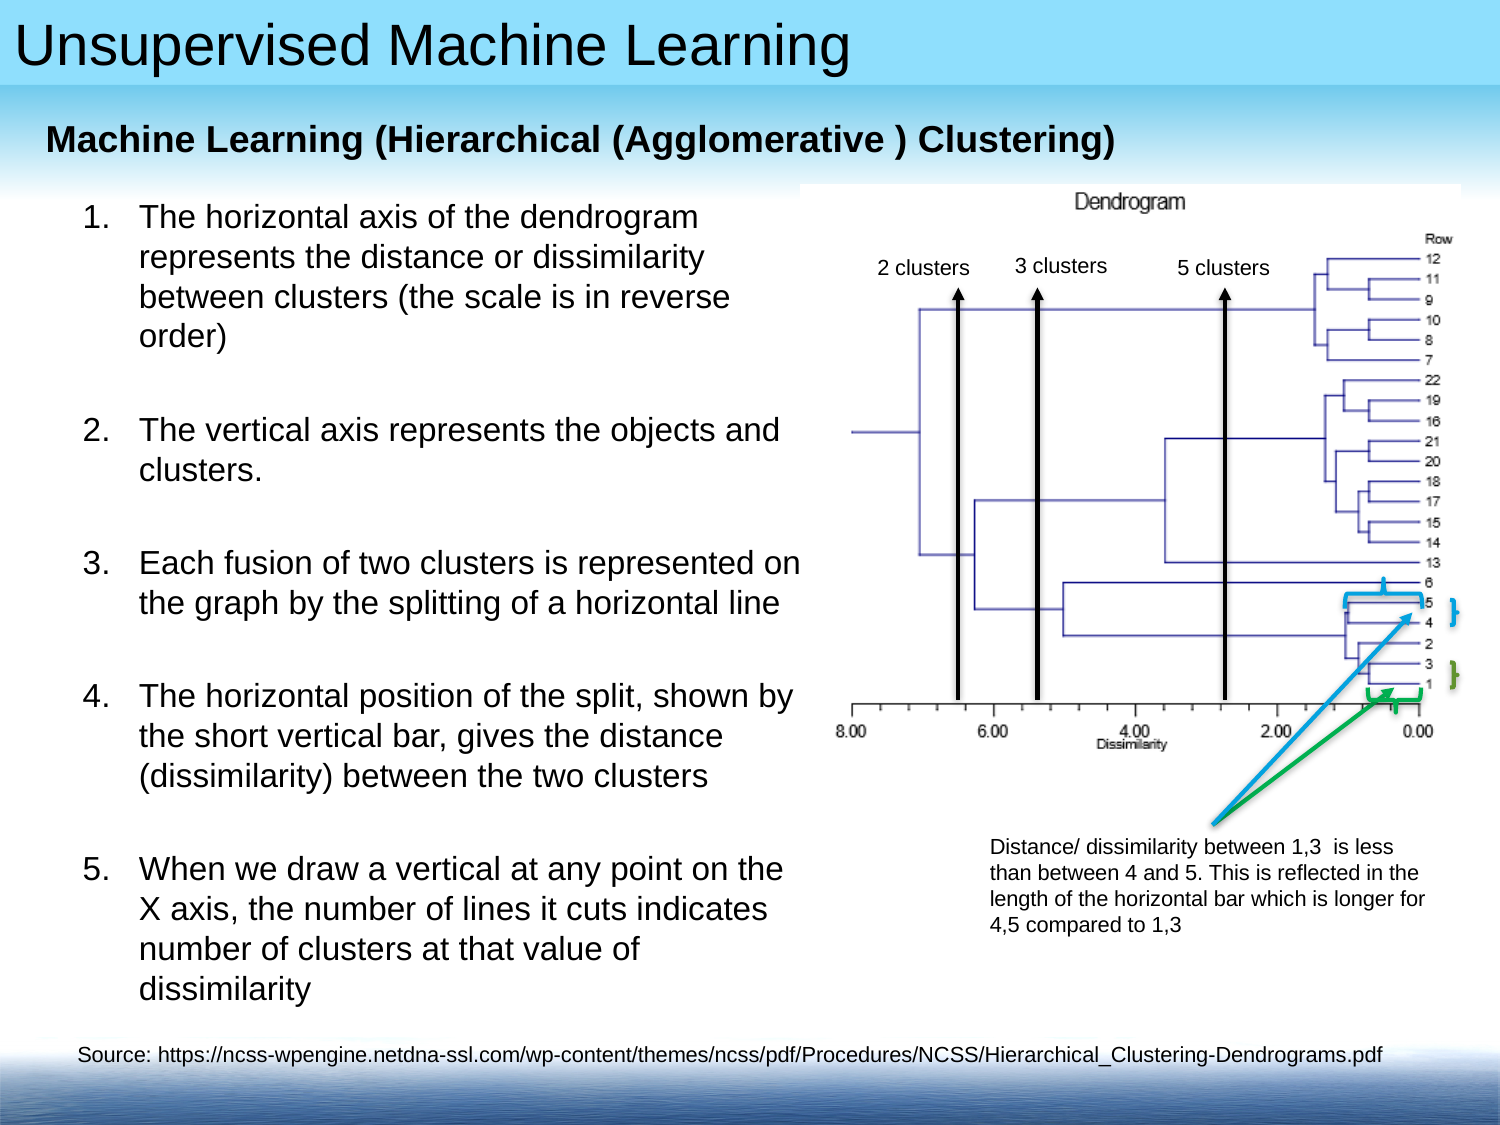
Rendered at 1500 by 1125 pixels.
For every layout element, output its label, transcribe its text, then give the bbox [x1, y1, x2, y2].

text_box Source: https://ncss-wpengine.netdna-ssl.com/wp-content/themes/ncss/pdf/Procedures/NCSS/Hierarchical_Clustering-Dendrograms.pdf [62, 1033, 1418, 1075]
text_box Distance/ dissimilarity between 1,3 is less than between 4 and 5. This is reflected in the length of the horizontal bar which is longer for 4,5 compared to 1,3 [975, 824, 1450, 945]
title Machine Learning (Hierarchical (Agglomerative ) Clustering) [30, 107, 1413, 175]
picture [799, 184, 1461, 759]
picture [0, 1037, 1500, 1125]
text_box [1212, 612, 1413, 826]
list The horizontal axis of the dendrogram represents the distance or dissimilarity between clusters (the scale is in reverse order) The vertical axis represents the objects and clusters. Each fusion of two clusters is represented on the graph by the splitting of a horizontal line The horizontal position of the split, shown by the short vertical bar, gives the distance (dissimilarity) between the two clusters When we draw a vertical at any point on the X axis, the number of lines it cuts indicates number of clusters at that value of dissimilarity [67, 187, 825, 1015]
